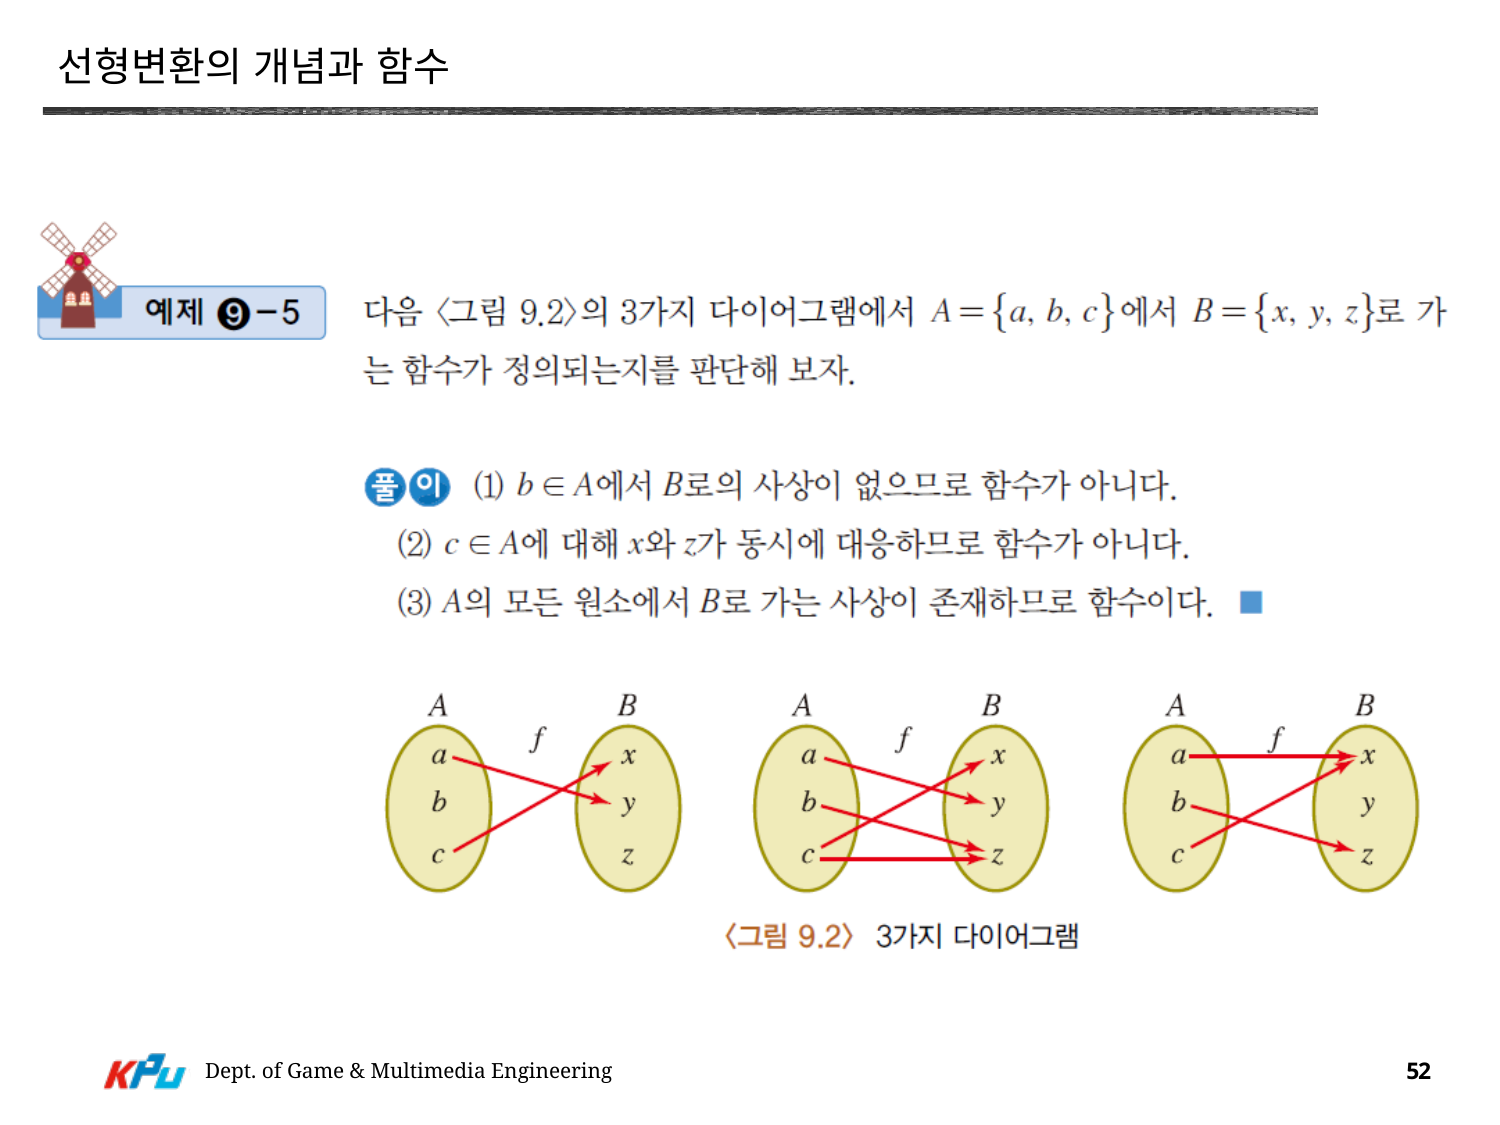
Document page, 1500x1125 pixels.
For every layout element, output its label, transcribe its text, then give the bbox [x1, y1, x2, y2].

picture [92, 1030, 191, 1120]
slide_number 52 [1379, 1042, 1459, 1103]
footer Dept. of Game & Multimedia Engineering [190, 1042, 879, 1103]
title 선형변환의 개념과 함수 [42, 39, 1458, 98]
picture [0, 220, 1500, 955]
